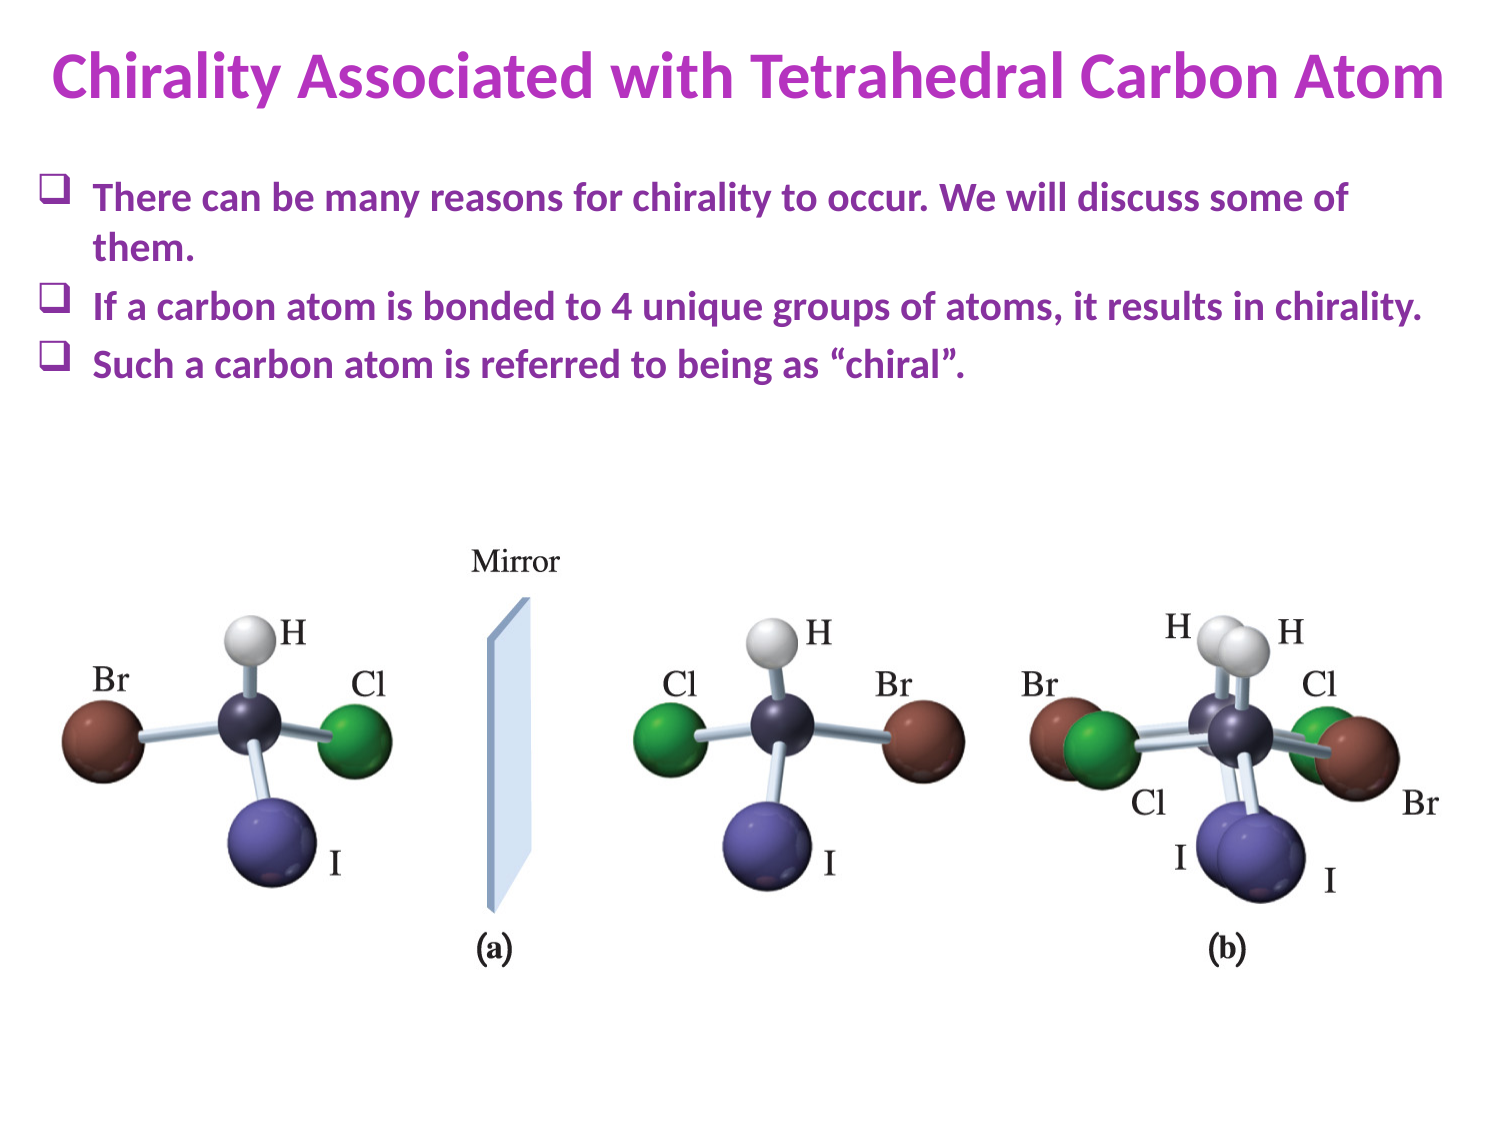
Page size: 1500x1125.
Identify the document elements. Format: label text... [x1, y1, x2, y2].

picture [49, 537, 1451, 974]
text_box There can be many reasons for chirality to occur. We will discuss some of them. If a carbon atom is bonded to 4 unique groups of atoms, it results in chirality. Such a carbon atom is referred to being as “chiral”. [21, 162, 1469, 394]
text_box Chirality Associated with Tetrahedral Carbon Atom [37, 24, 1463, 120]
